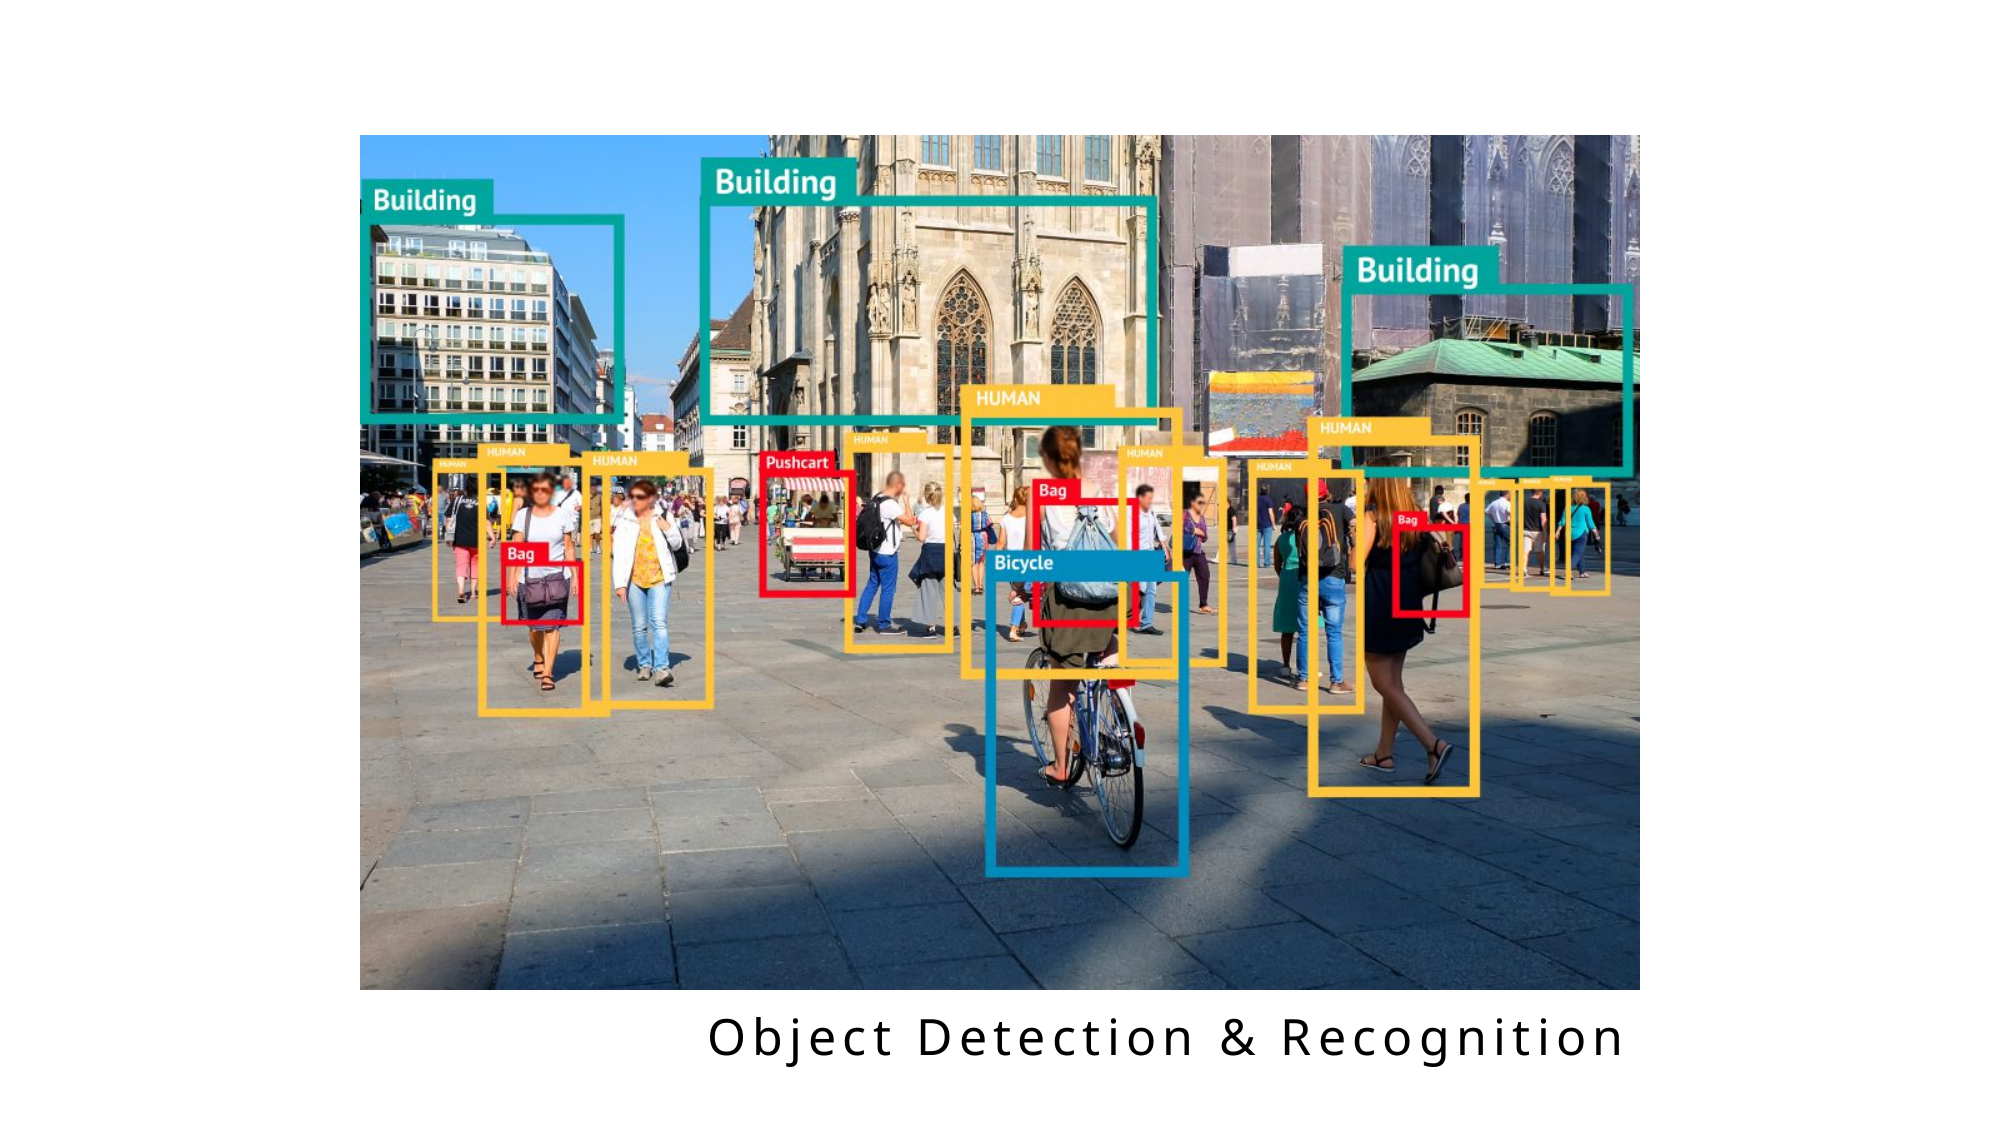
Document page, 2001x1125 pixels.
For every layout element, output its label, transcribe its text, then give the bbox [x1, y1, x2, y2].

picture [360, 135, 1640, 990]
text_box Object Detection & Recognition [556, 1004, 1640, 1080]
